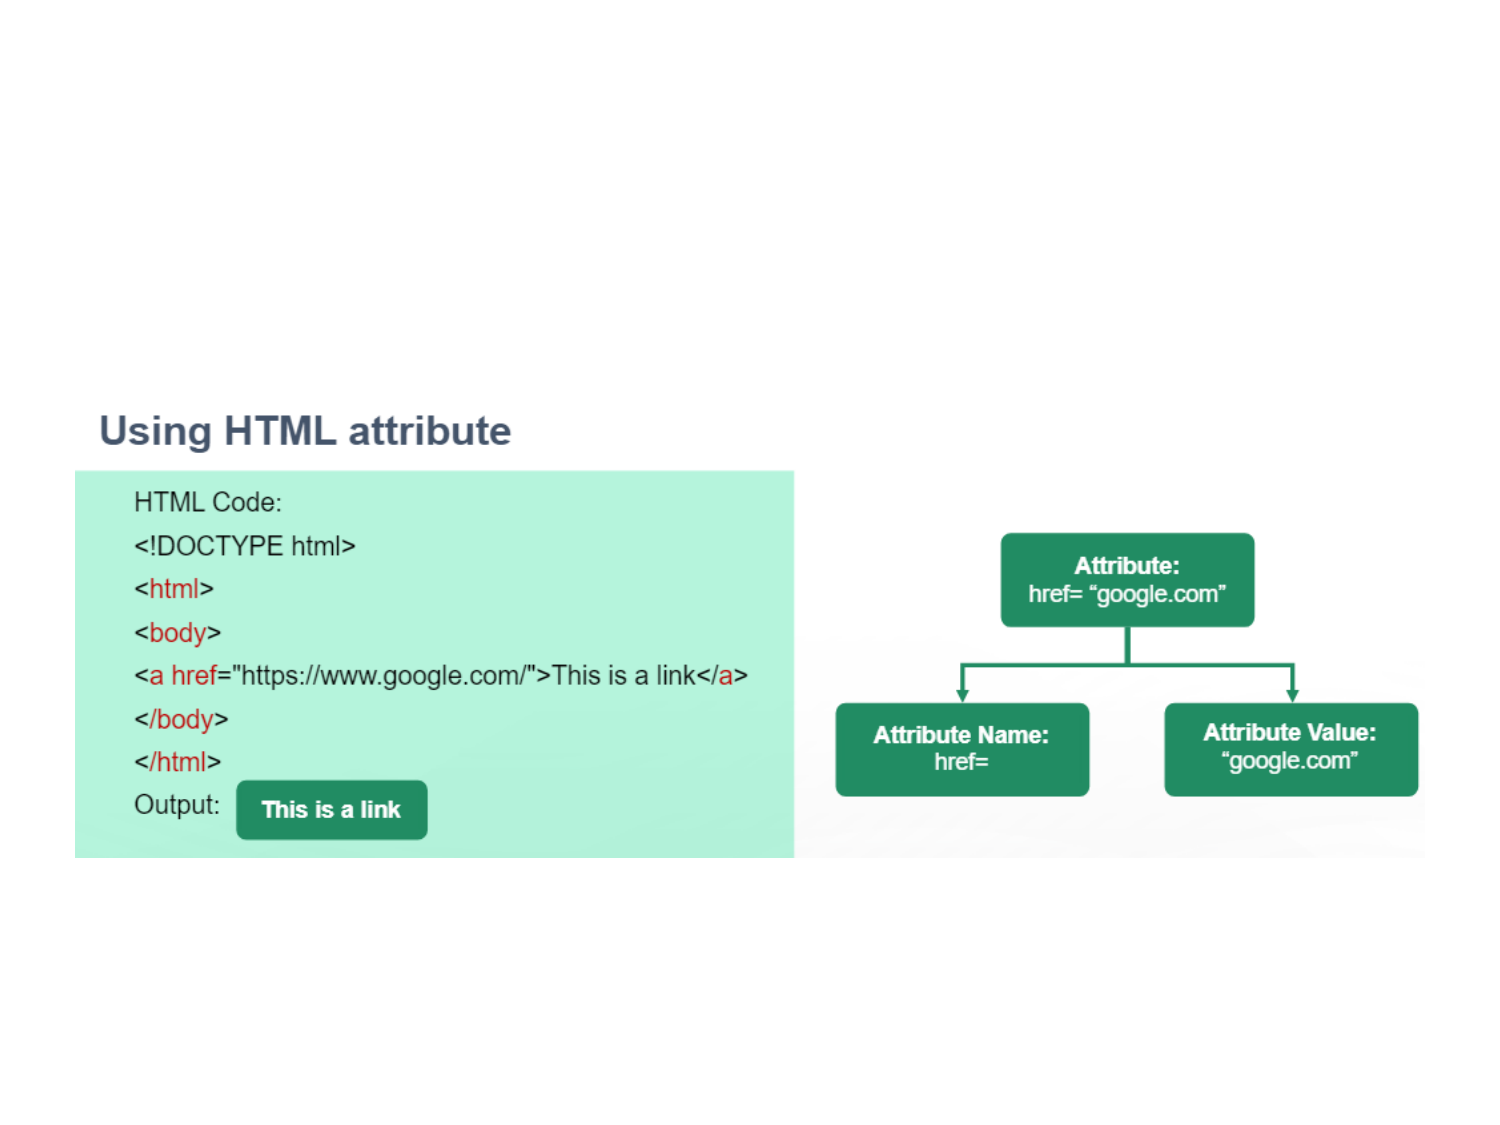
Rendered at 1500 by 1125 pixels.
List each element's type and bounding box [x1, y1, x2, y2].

list [74, 409, 1426, 859]
